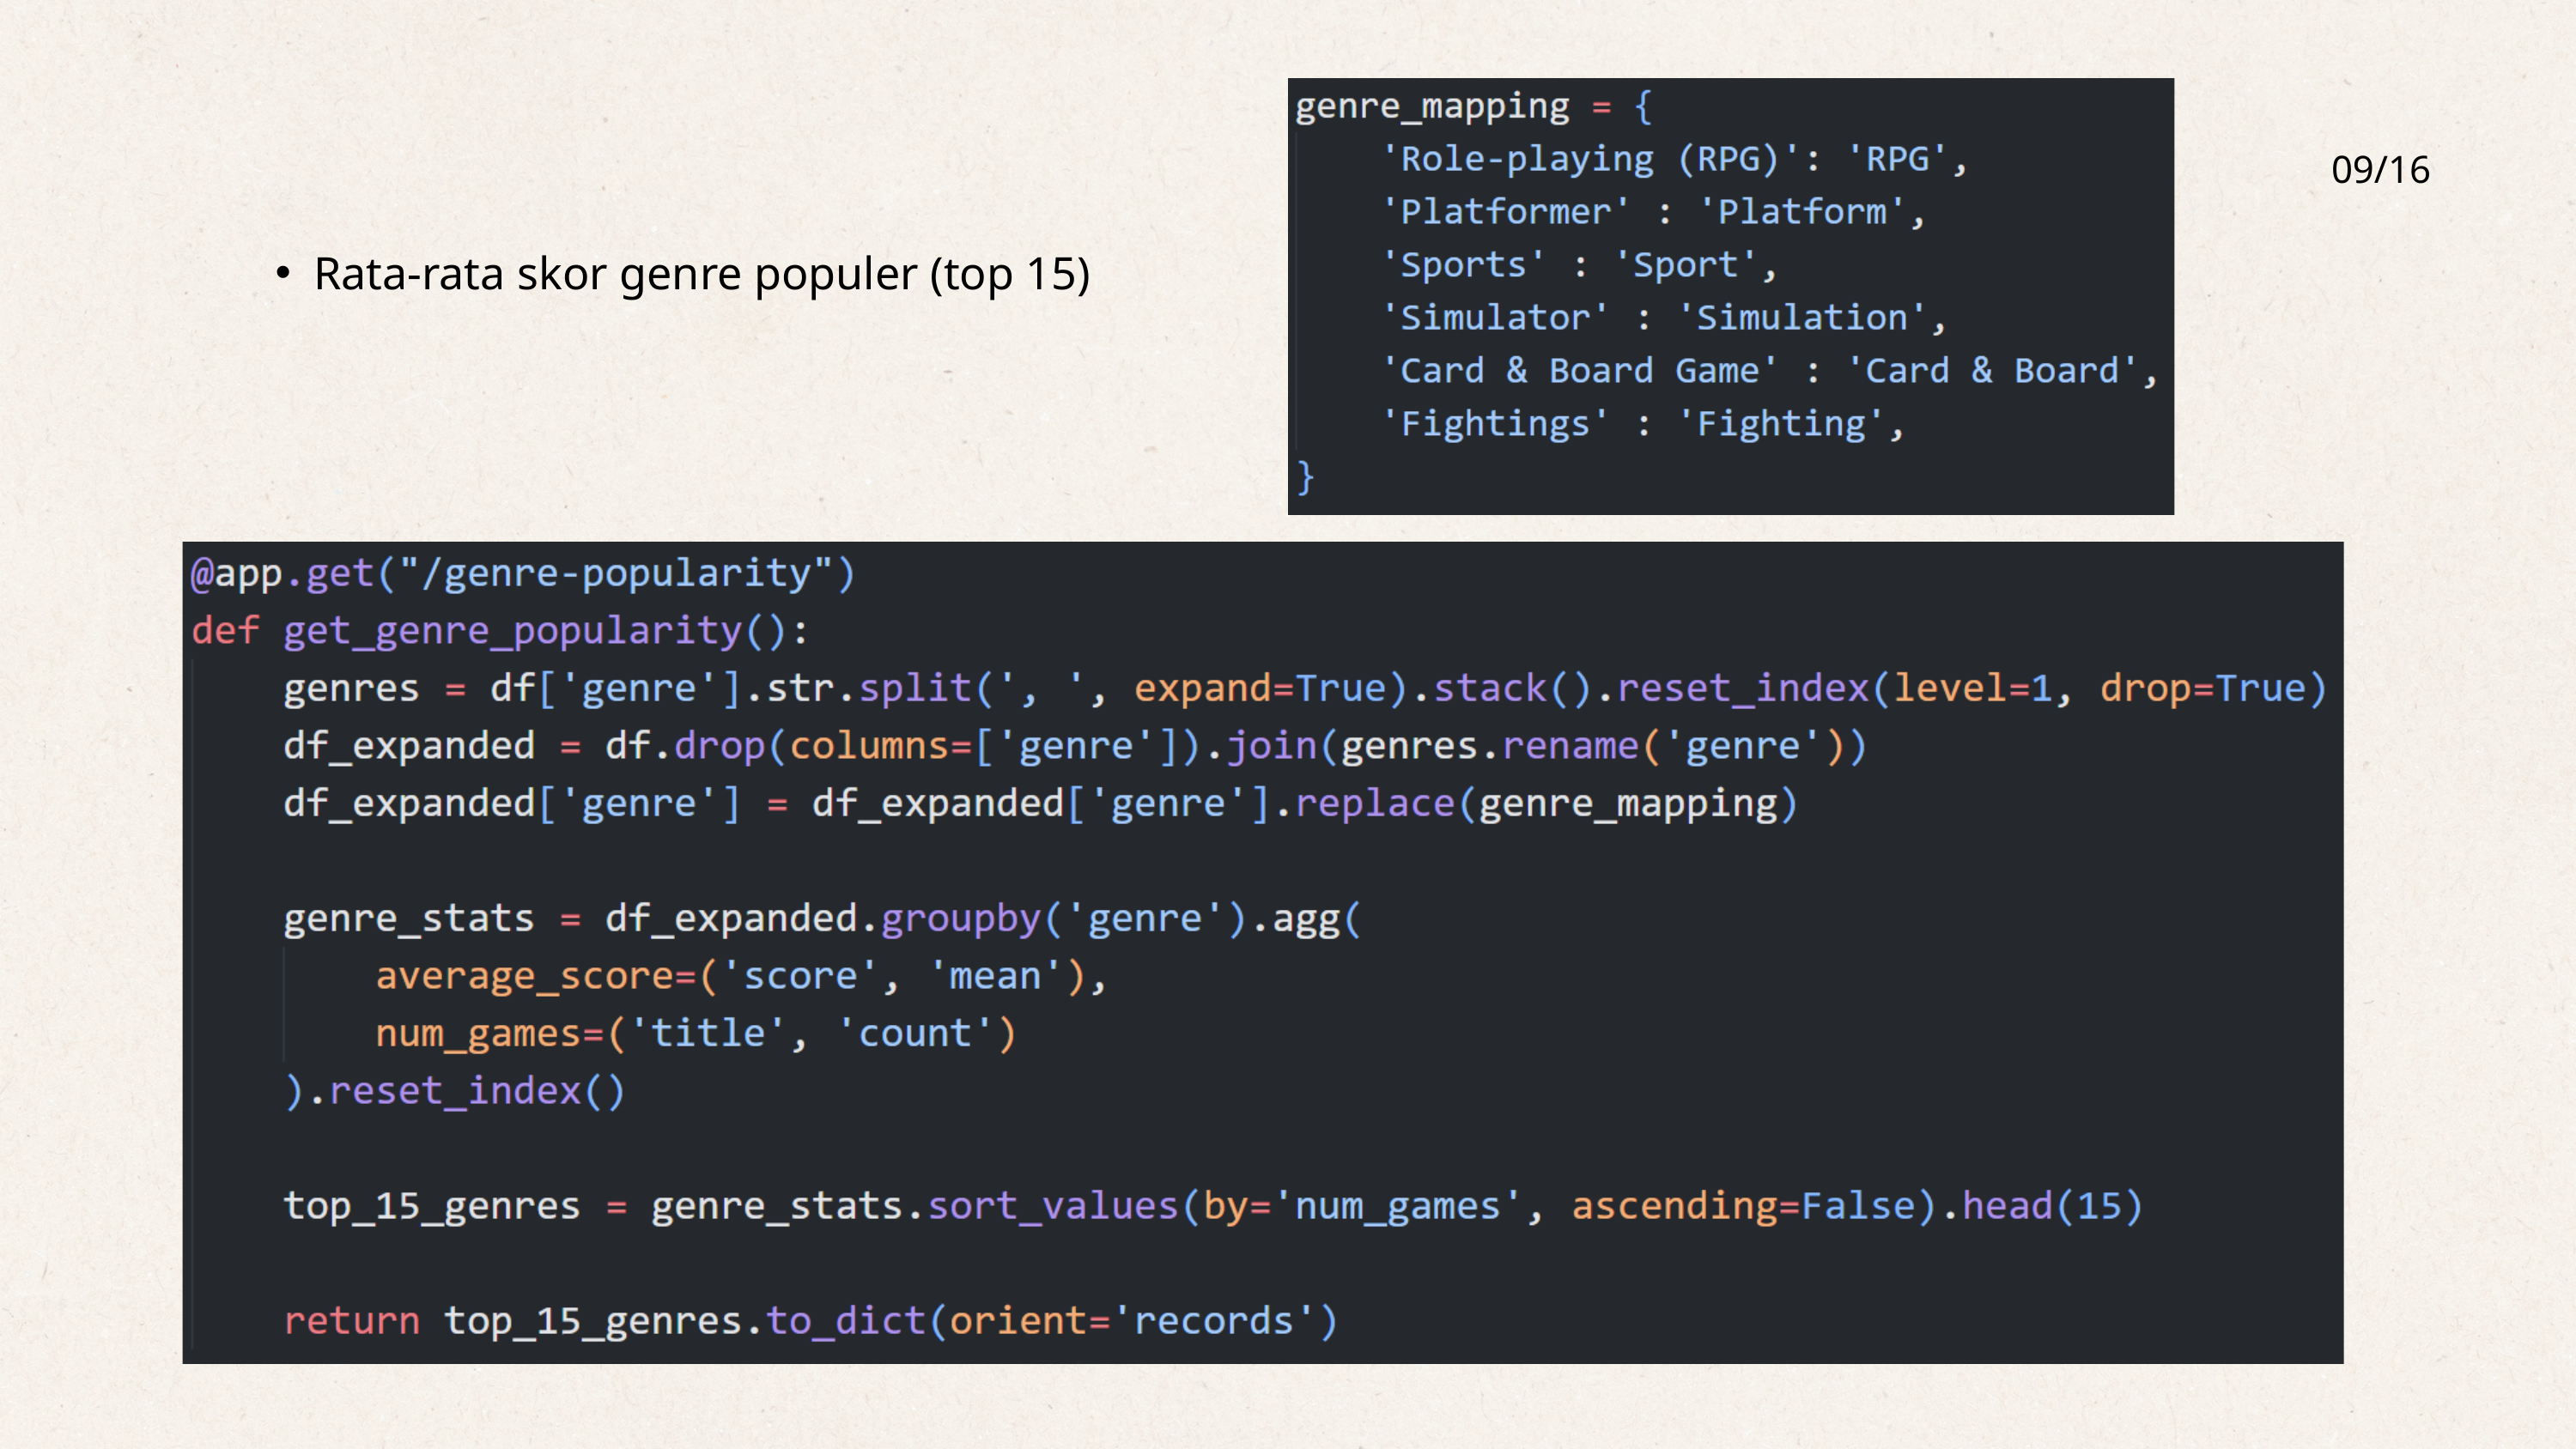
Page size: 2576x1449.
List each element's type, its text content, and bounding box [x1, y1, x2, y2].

text_box [1287, 78, 2175, 515]
text_box [0, 0, 2576, 1449]
text_box [182, 542, 2344, 1364]
text_box 09/16 [1822, 137, 2432, 191]
text_box Rata-rata skor genre populer (top 15) [144, 235, 1183, 299]
